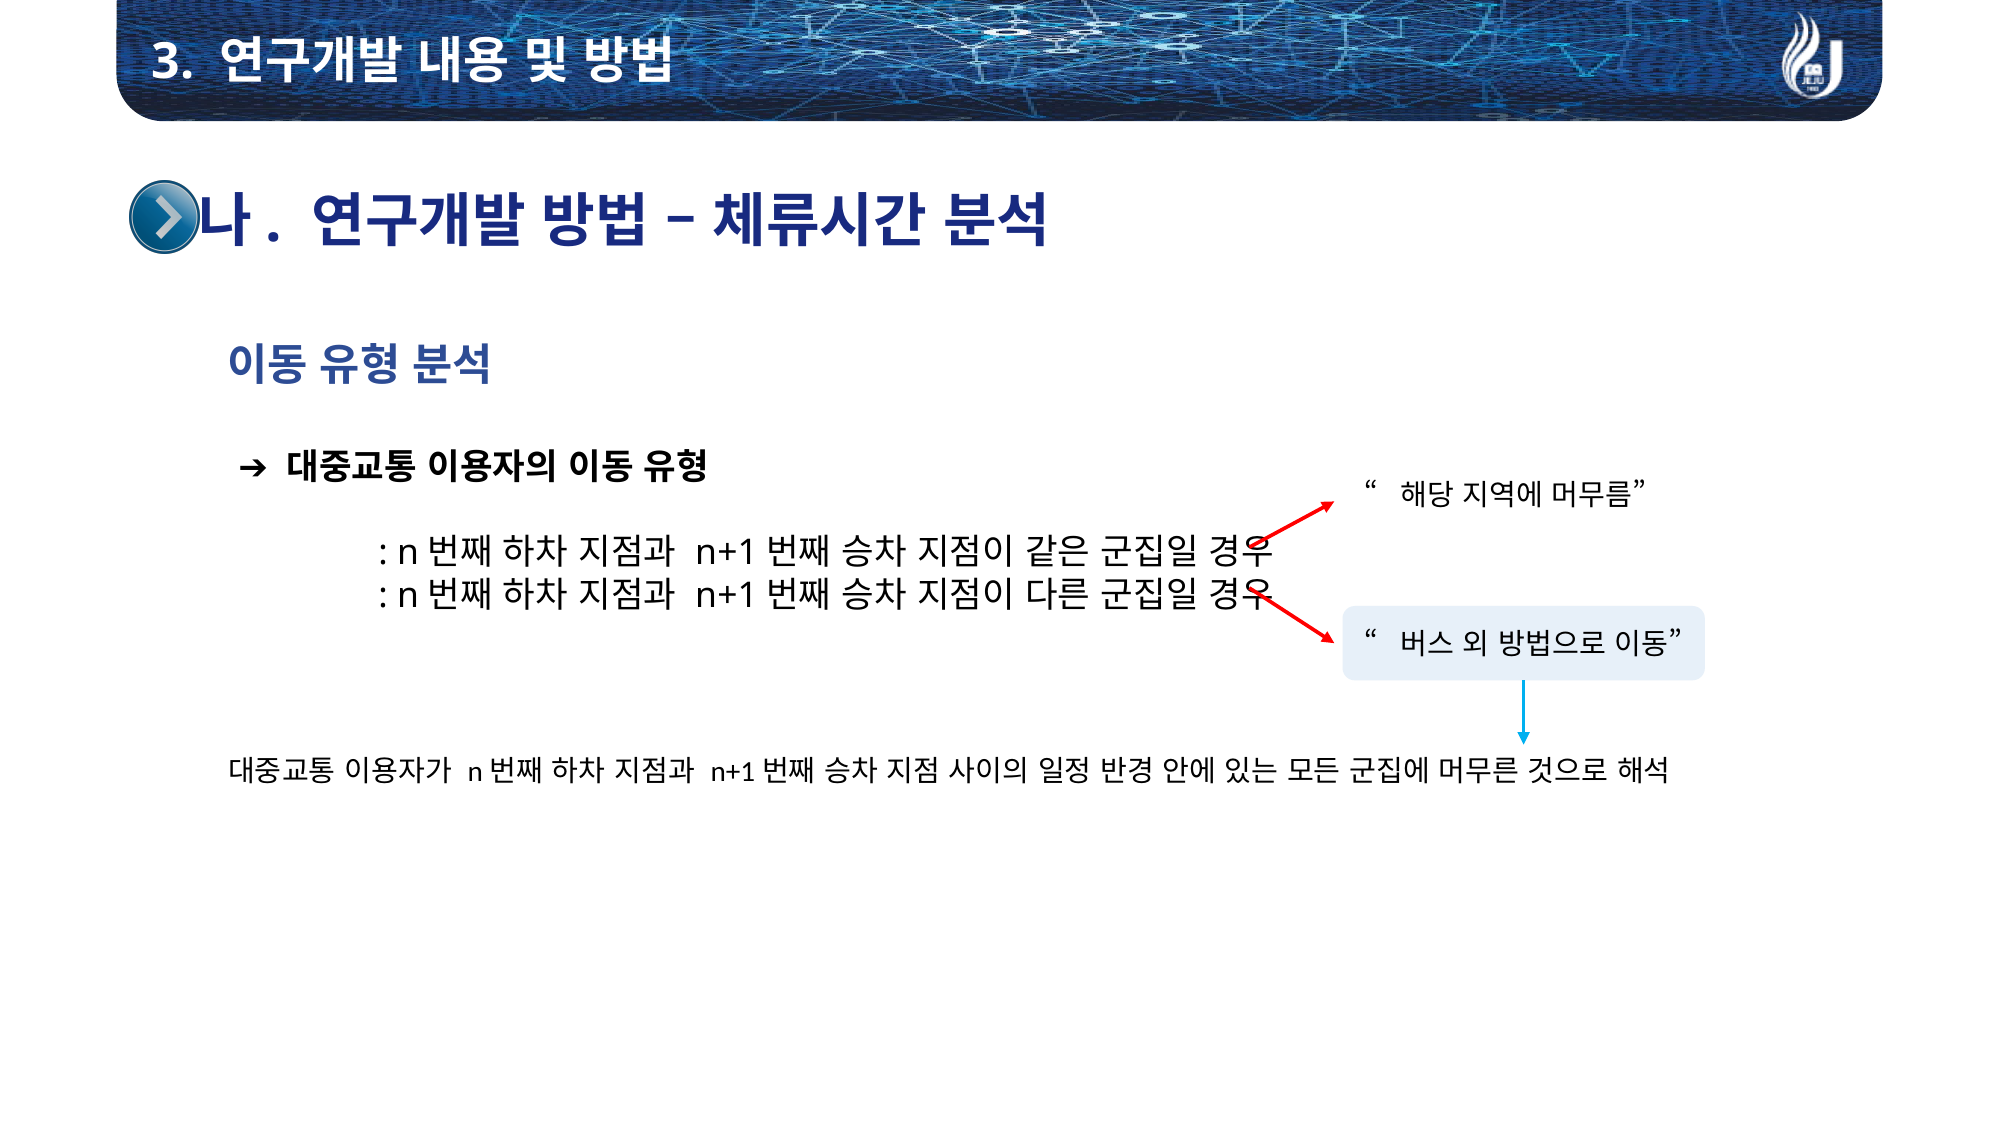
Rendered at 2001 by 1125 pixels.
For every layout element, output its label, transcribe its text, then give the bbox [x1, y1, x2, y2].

picture [129, 180, 200, 254]
picture [116, 0, 1883, 122]
text_box ➔ 대중교통 이용자의 이동 유형 : n번째 하차 지점과 n+1번째 승차 지점이 같은 군집일 경우 : n번째 하차 지점과 n+1번째 승차 지점이 다른 군집일 경우 [213, 437, 1825, 622]
text_box 이동 유형 분석 [212, 328, 509, 397]
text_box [1249, 587, 1335, 644]
text_box “버스 외 방법으로 이동” [1349, 617, 1698, 668]
text_box [1341, 622, 1706, 682]
text_box 대중교통 이용자가 n번째 하차 지점과 n+1번째 승차 지점 사이의 일정 반경 안에 있는 모든 군집에 머무른 것으로 해석 [213, 744, 1909, 795]
text_box “해당 지역에 머무름” [1349, 468, 1662, 519]
text_box 나. 연구개발 방법 – 체류시간 분석 [183, 175, 1065, 261]
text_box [1249, 501, 1335, 548]
